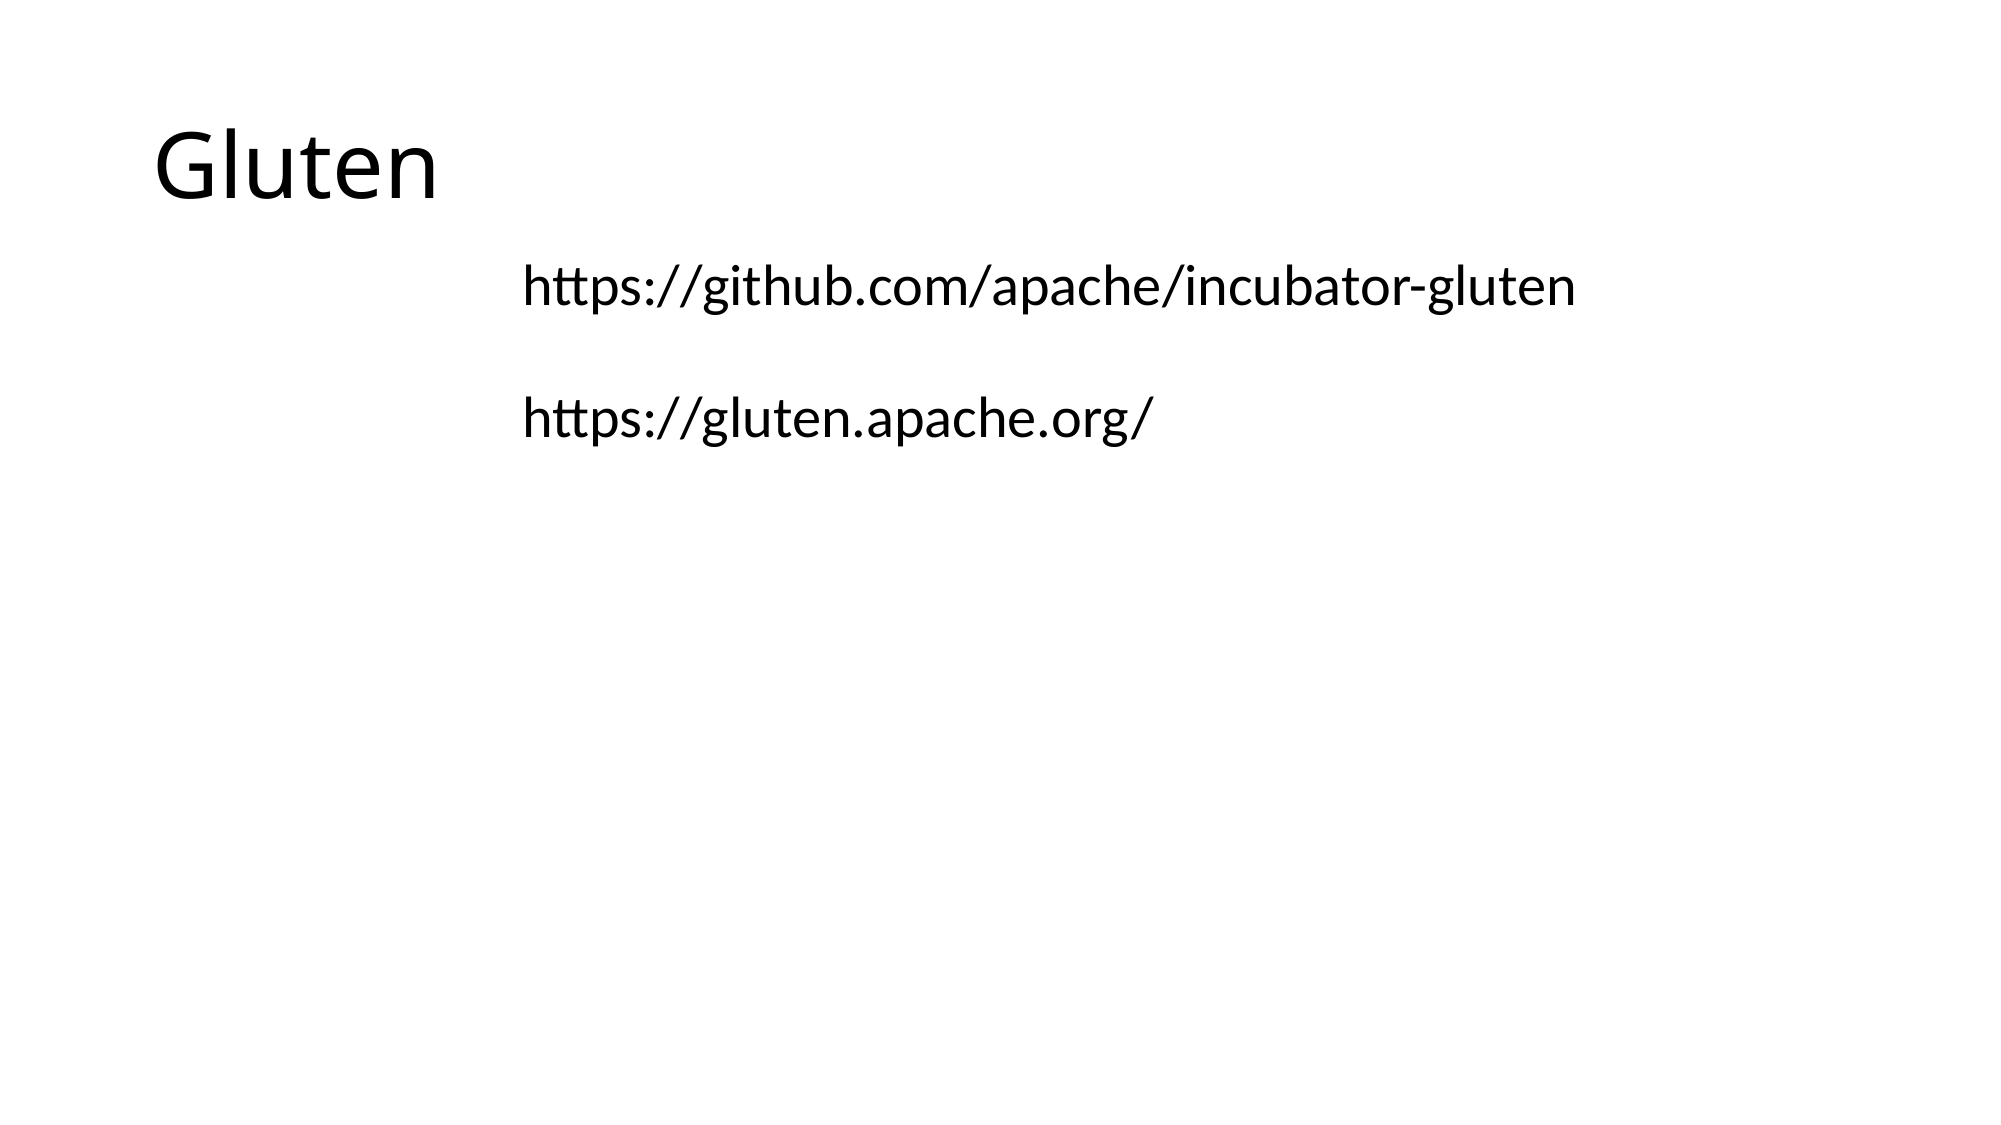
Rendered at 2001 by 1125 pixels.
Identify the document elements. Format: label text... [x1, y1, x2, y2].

text_box https://gluten.apache.org/ [507, 371, 1508, 457]
title Gluten [137, 59, 1863, 278]
text_box https://github.com/apache/incubator-gluten [507, 239, 1716, 370]
